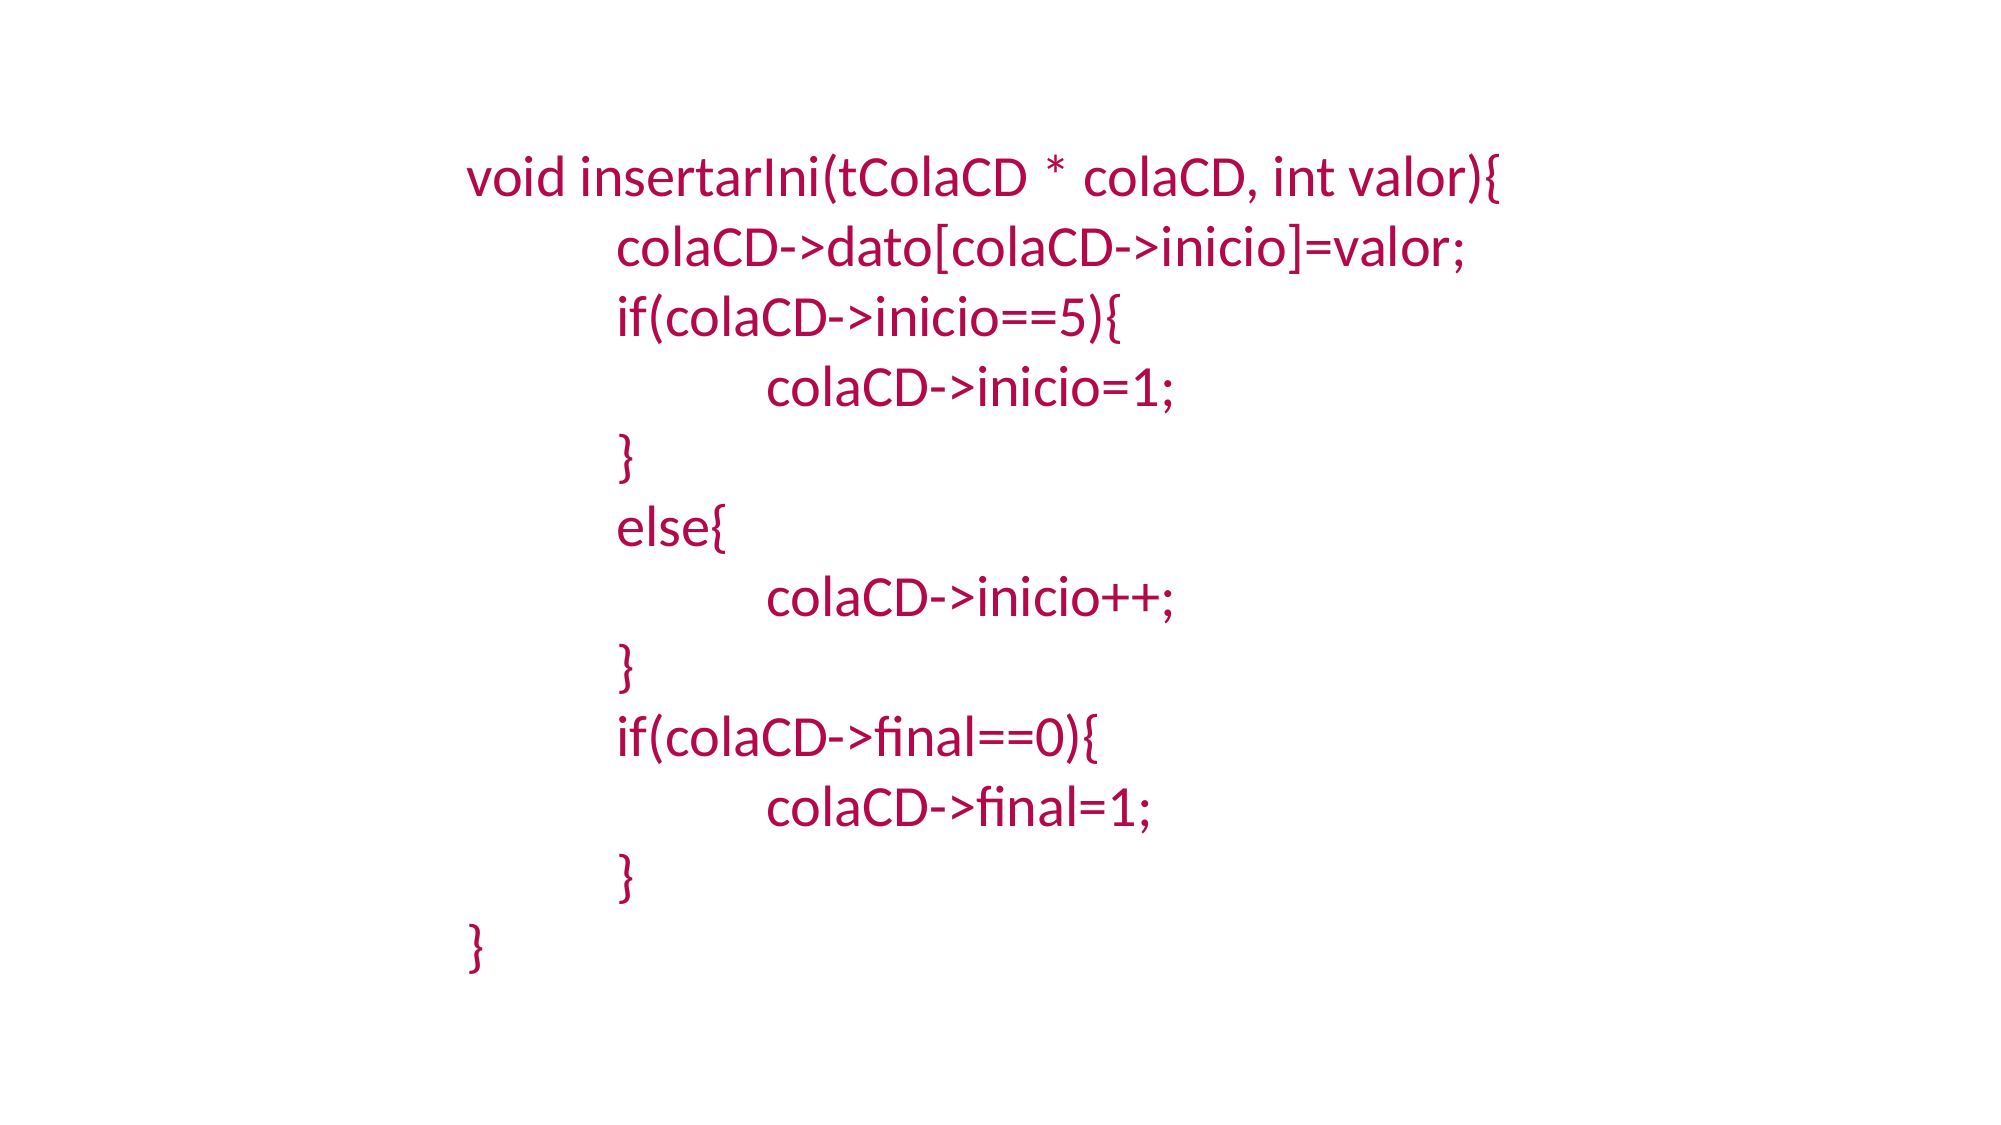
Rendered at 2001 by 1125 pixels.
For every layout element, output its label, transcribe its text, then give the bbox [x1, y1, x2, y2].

text_box void insertarIni(tColaCD * colaCD, int valor){ colaCD->dato[colaCD->inicio]=valor; if(colaCD->inicio==5){ colaCD->inicio=1; } else{ colaCD->inicio++; } if(colaCD->final==0){ colaCD->final=1; } } [451, 130, 1549, 986]
